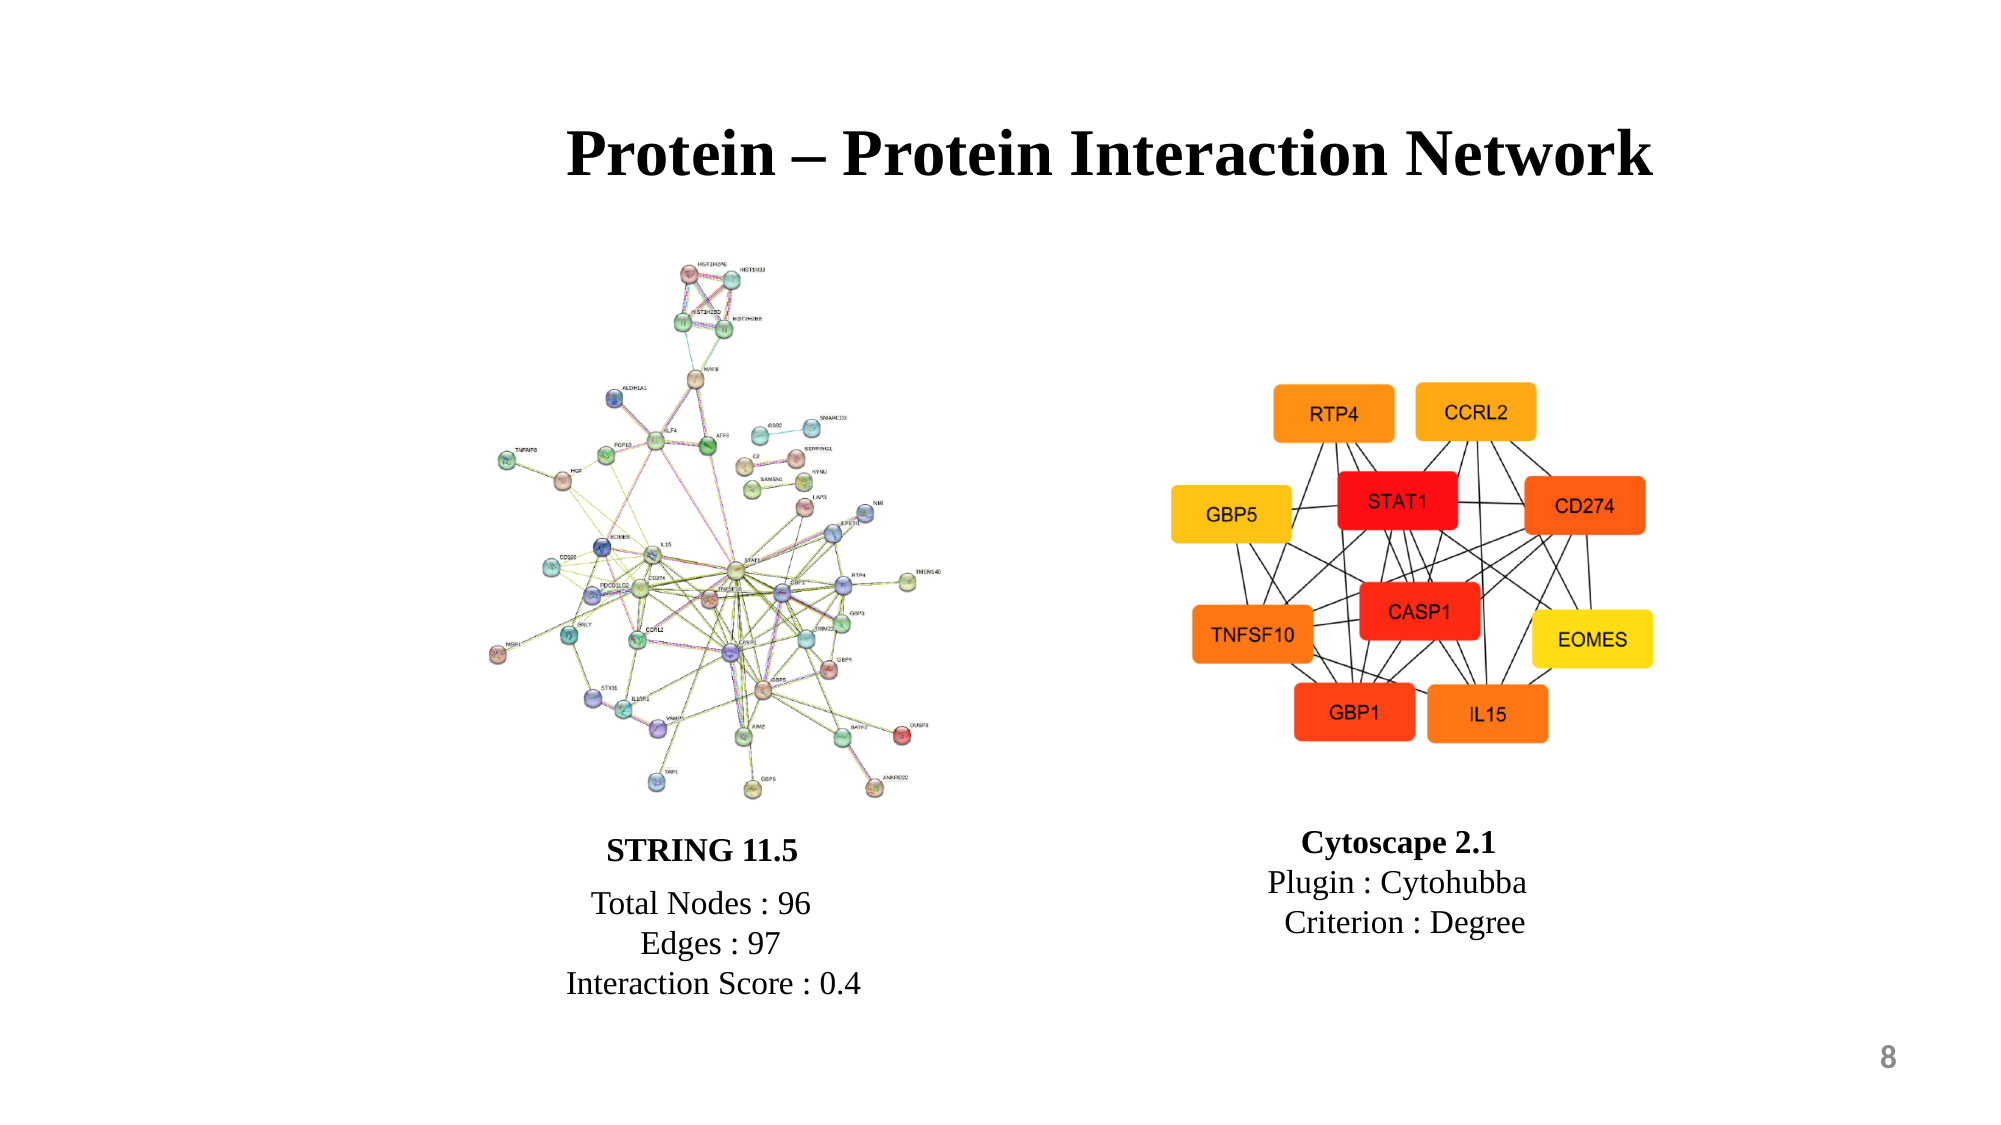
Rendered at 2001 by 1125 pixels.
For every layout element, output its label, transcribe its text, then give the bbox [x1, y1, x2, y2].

text_box Cytoscape 2.1 Plugin : Cytohubba Criterion : Degree [1203, 812, 1622, 988]
picture [1161, 377, 1687, 748]
picture [478, 251, 952, 810]
slide_number 8 [1461, 1025, 1912, 1086]
text_box Total Nodes : 96 Edges : 97 Interaction Score : 0.4 [551, 873, 879, 1009]
text_box Protein – Protein Interaction Network [551, 101, 1687, 196]
text_box STRING 11.5 [591, 821, 815, 873]
